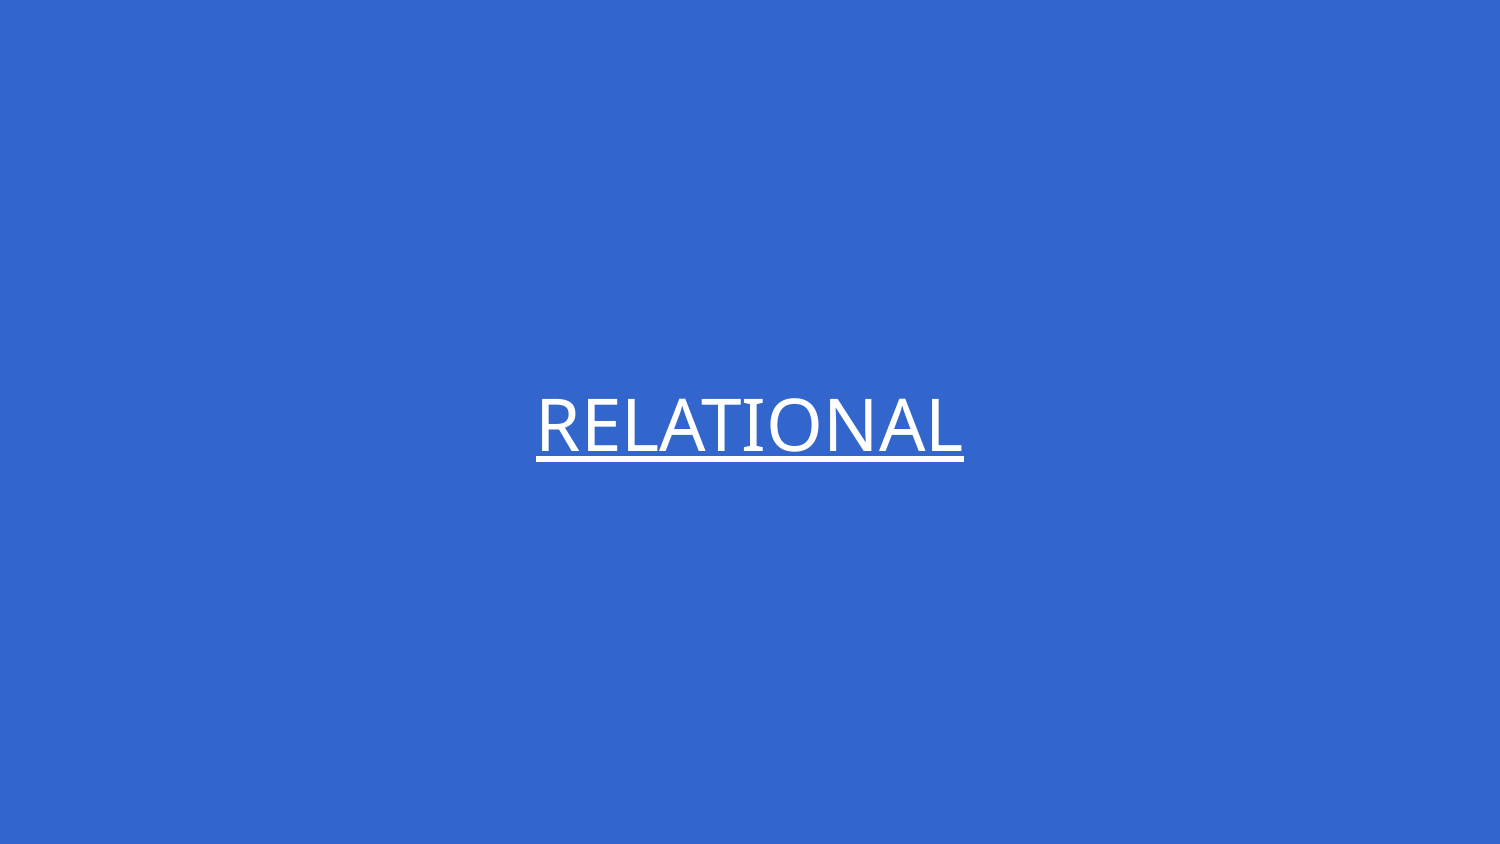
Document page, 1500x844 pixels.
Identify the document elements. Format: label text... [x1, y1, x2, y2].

title RELATIONAL [0, 0, 1500, 844]
